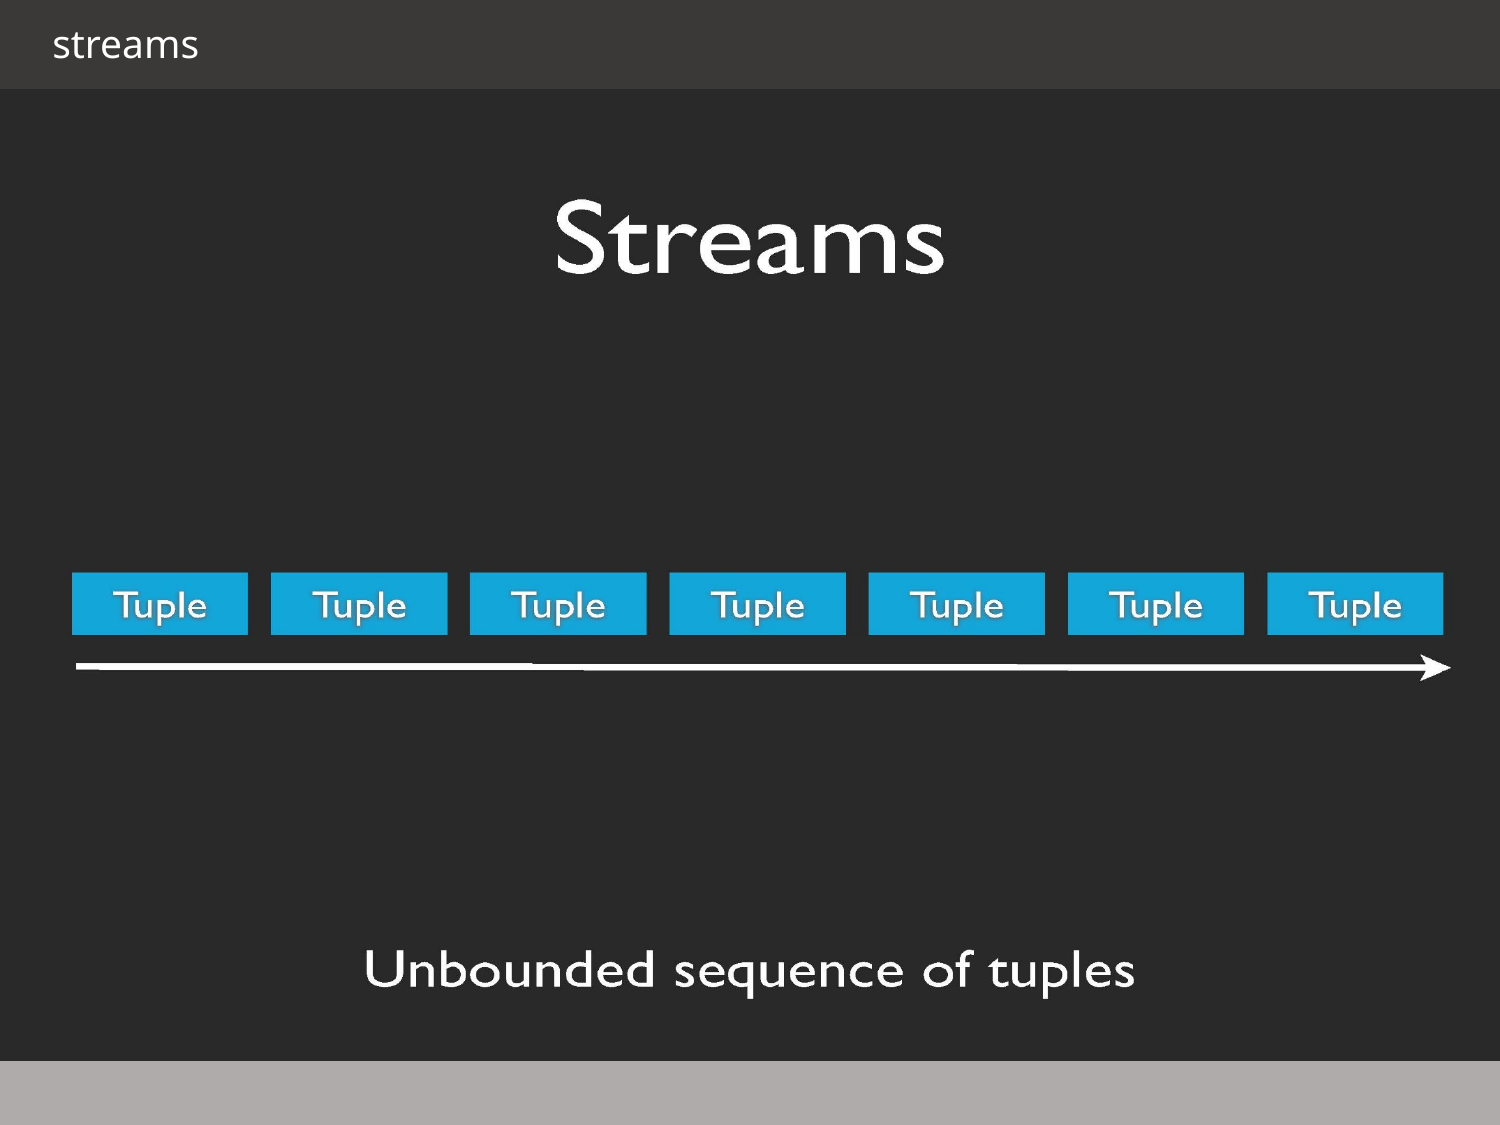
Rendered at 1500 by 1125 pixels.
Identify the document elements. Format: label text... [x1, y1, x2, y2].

text_box [0, 1062, 1500, 1125]
picture [0, 89, 1500, 1062]
text_box streams [0, 0, 1500, 89]
